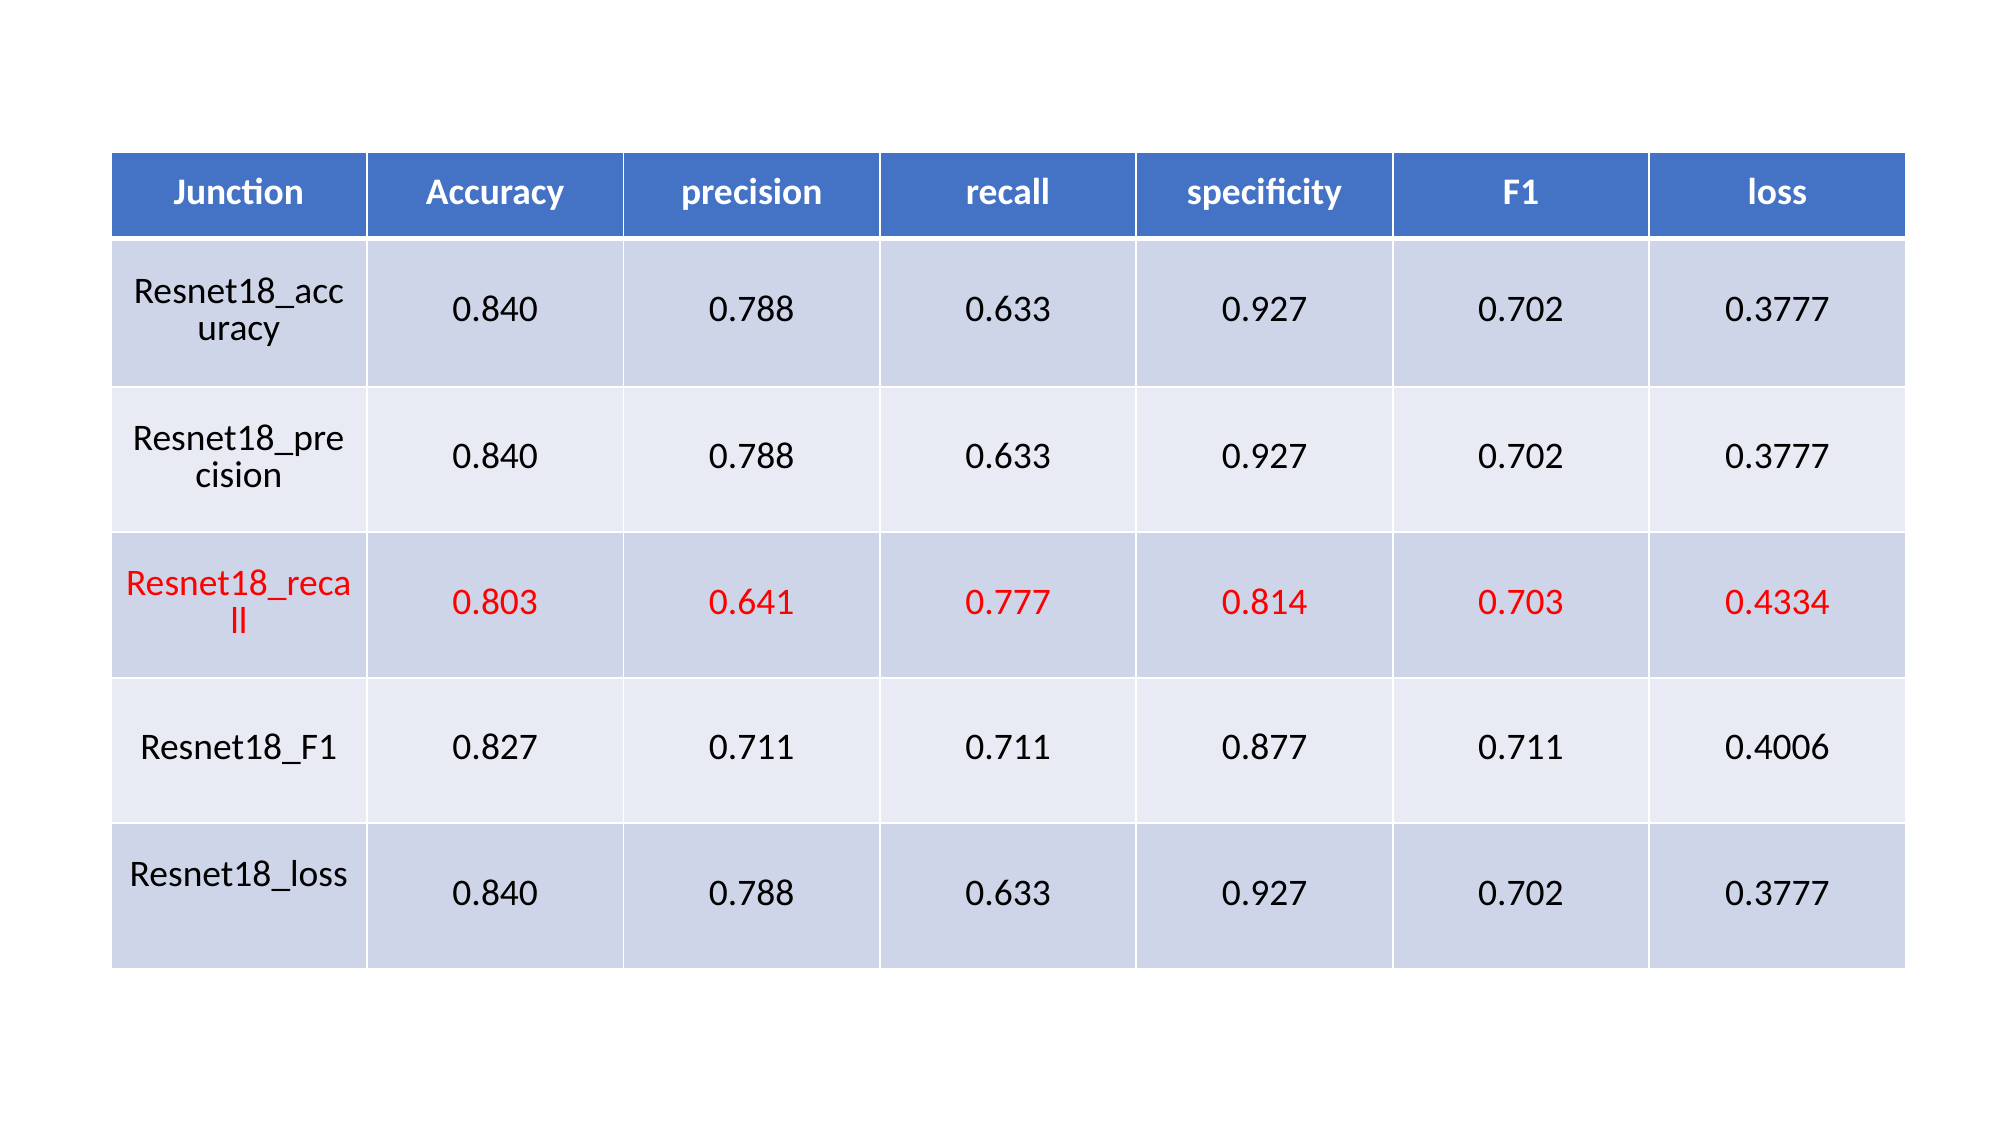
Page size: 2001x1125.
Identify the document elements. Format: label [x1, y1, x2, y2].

table_cell [368, 241, 623, 386]
table_cell [624, 388, 879, 531]
table_header [624, 153, 879, 236]
table_header [112, 153, 366, 236]
table_cell [112, 824, 366, 968]
table_cell [112, 241, 366, 386]
table_cell [1650, 388, 1905, 531]
table_cell [1137, 679, 1392, 822]
table_header [1650, 153, 1905, 236]
table_header [1394, 153, 1648, 236]
table_cell [368, 824, 623, 968]
table_cell [368, 679, 623, 822]
table_cell [1650, 824, 1905, 968]
table_cell [624, 241, 879, 386]
table_header [1137, 153, 1392, 236]
table_cell [1394, 533, 1648, 677]
table_cell [881, 679, 1135, 822]
table_cell [1394, 388, 1648, 531]
table_cell [112, 679, 366, 822]
table_cell [1394, 241, 1648, 386]
table_cell [112, 388, 366, 531]
table_cell [624, 679, 879, 822]
table_cell [881, 824, 1135, 968]
table_header [881, 153, 1135, 236]
table_cell [624, 824, 879, 968]
table_cell [624, 533, 879, 677]
table_cell [368, 533, 623, 677]
table_cell [881, 241, 1135, 386]
table_cell [1137, 533, 1392, 677]
table_cell [368, 388, 623, 531]
table_cell [1650, 241, 1905, 386]
table_cell [112, 533, 366, 677]
table_cell [1394, 679, 1648, 822]
table_cell [1137, 388, 1392, 531]
table_header [368, 153, 623, 236]
table_cell [1137, 824, 1392, 968]
table_cell [1394, 824, 1648, 968]
table_cell [1137, 241, 1392, 386]
table_cell [881, 388, 1135, 531]
table_cell [1650, 679, 1905, 822]
table_cell [881, 533, 1135, 677]
table_cell [1650, 533, 1905, 677]
